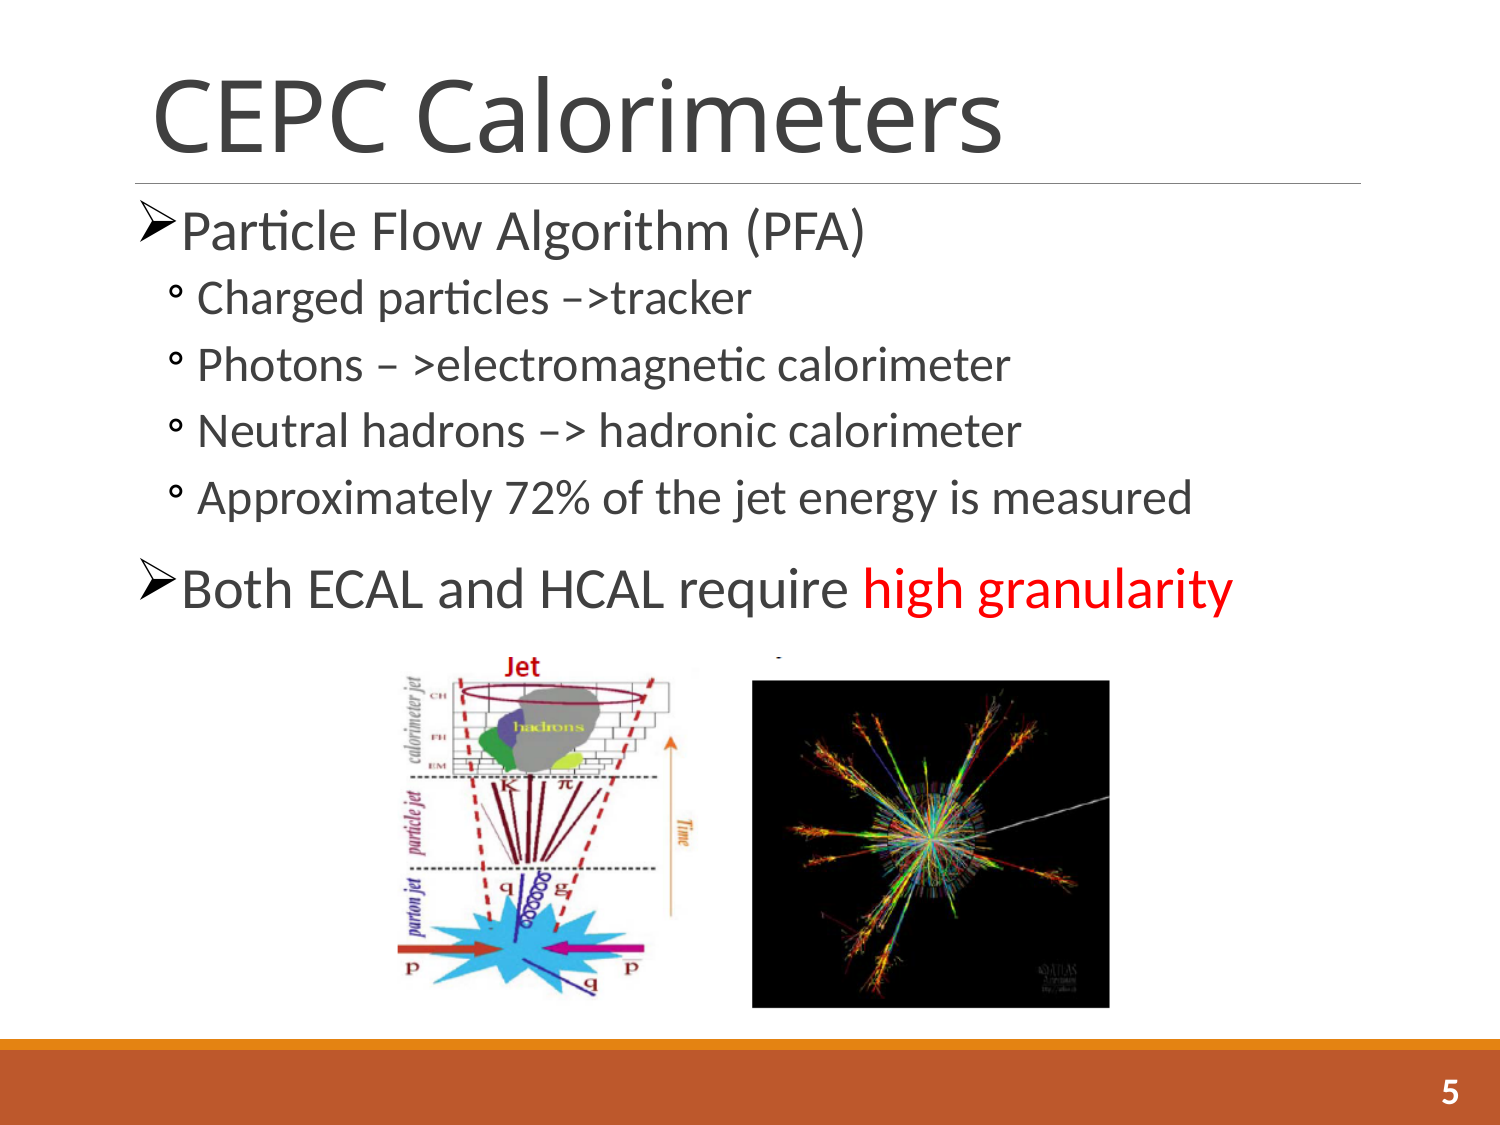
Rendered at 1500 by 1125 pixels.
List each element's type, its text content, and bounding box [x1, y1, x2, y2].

title CEPC Calorimeters [135, 47, 1373, 181]
slide_number 5 [1313, 1059, 1476, 1120]
picture [397, 656, 1111, 1012]
list Particle Flow Algorithm (PFA) Charged particles –>tracker Photons – >electromagnetic calorimeter Neutral hadrons –> hadronic calorimeter Approximately 72% of the jet energy is measured Both ECAL and HCAL require high granularity [135, 192, 1373, 963]
